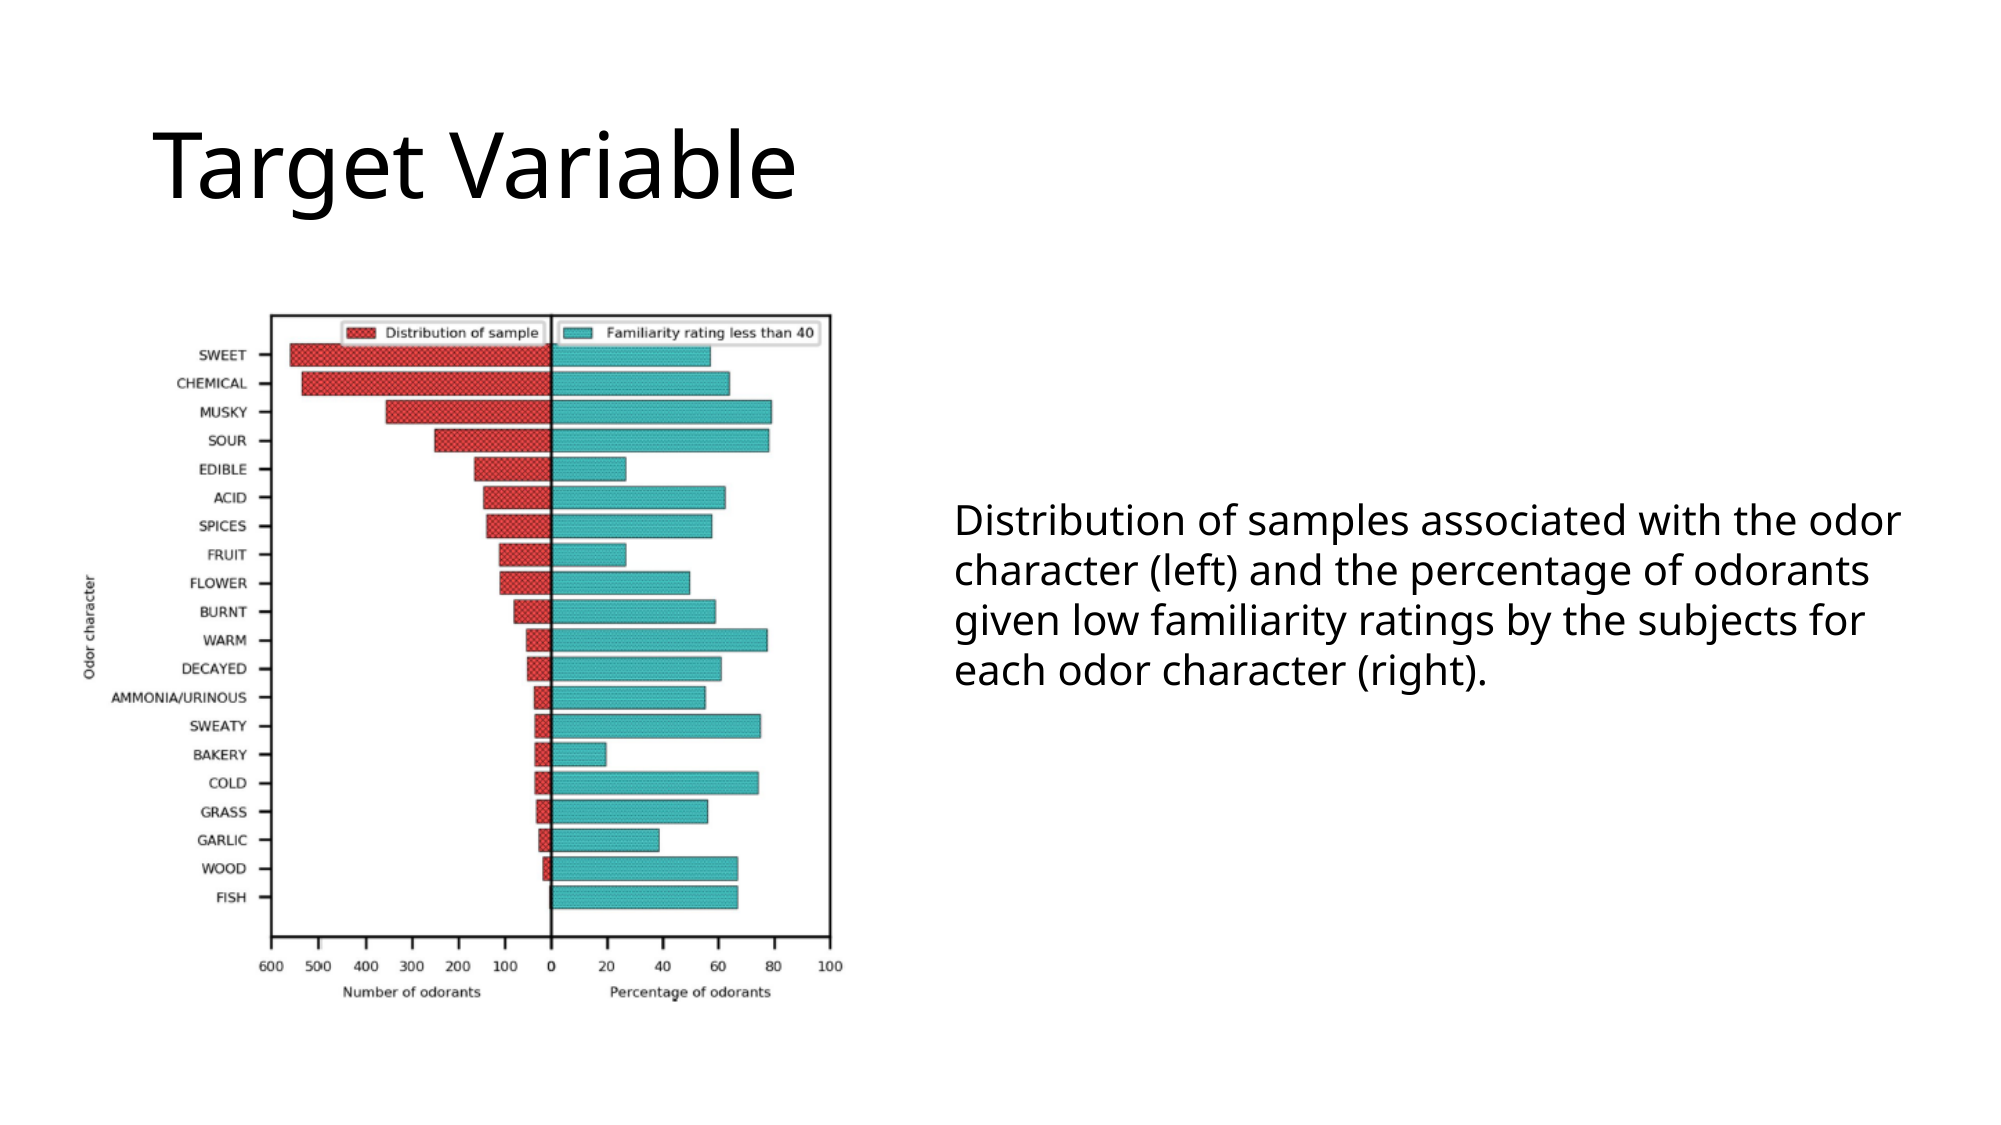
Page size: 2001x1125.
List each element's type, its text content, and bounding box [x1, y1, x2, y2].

text_box Distribution of samples associated with the odor character (left) and the percentage of odorants given low familiarity ratings by the subjects for each odor character (right). [939, 486, 1940, 702]
title Target Variable [137, 59, 1863, 278]
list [60, 295, 866, 1010]
